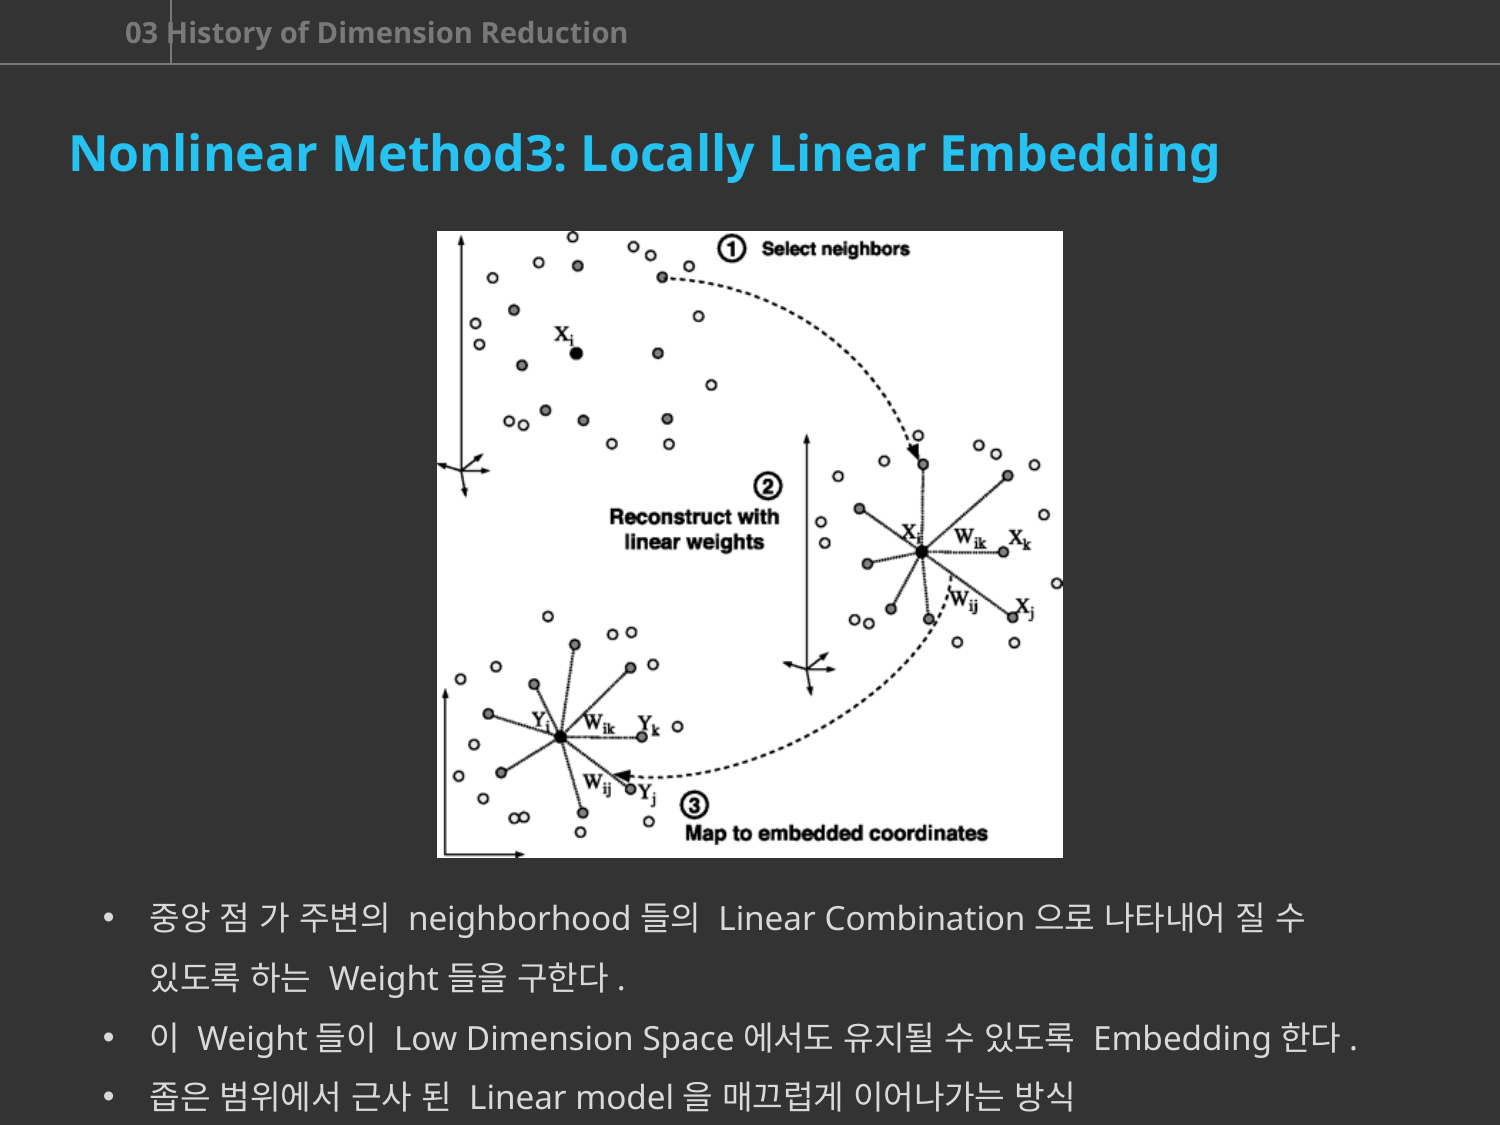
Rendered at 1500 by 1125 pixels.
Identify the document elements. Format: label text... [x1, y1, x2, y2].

picture [437, 231, 1063, 858]
list Nonlinear Method3: Locally Linear Embedding [53, 113, 1436, 197]
